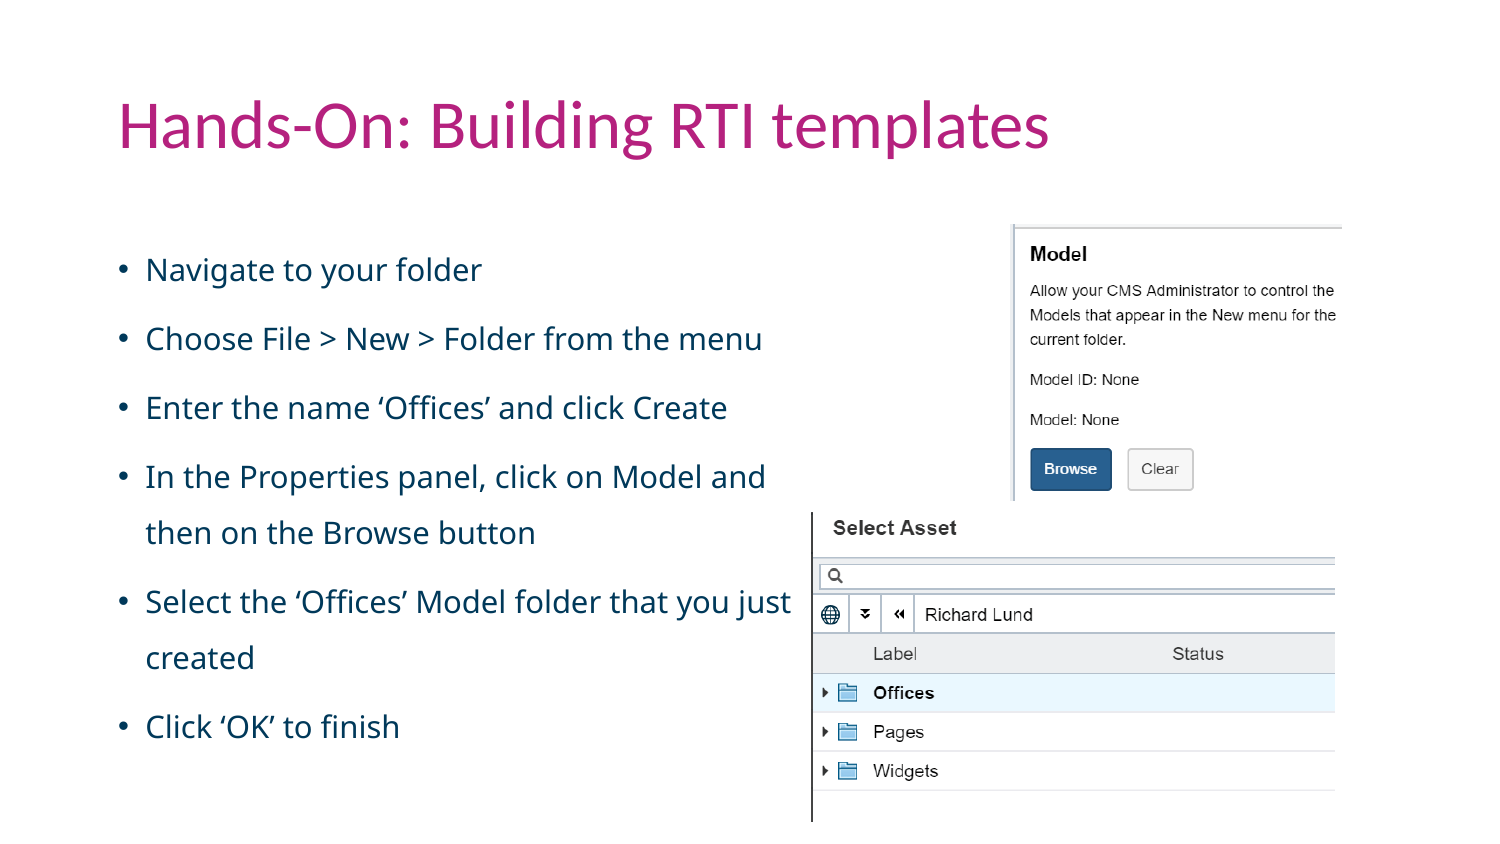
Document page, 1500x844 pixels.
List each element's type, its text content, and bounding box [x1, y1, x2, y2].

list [1010, 224, 1342, 501]
title Hands-On: Building RTI templates [103, 44, 1397, 208]
picture [811, 511, 1335, 822]
list Navigate to your folder Choose File > New > Folder from the menu Enter the name ‘Offices’ and click Create In the Properties panel, click on Model and then on the Browse button Select the ‘Offices’ Model folder that you just created Click ‘OK’ to finish [103, 224, 812, 760]
